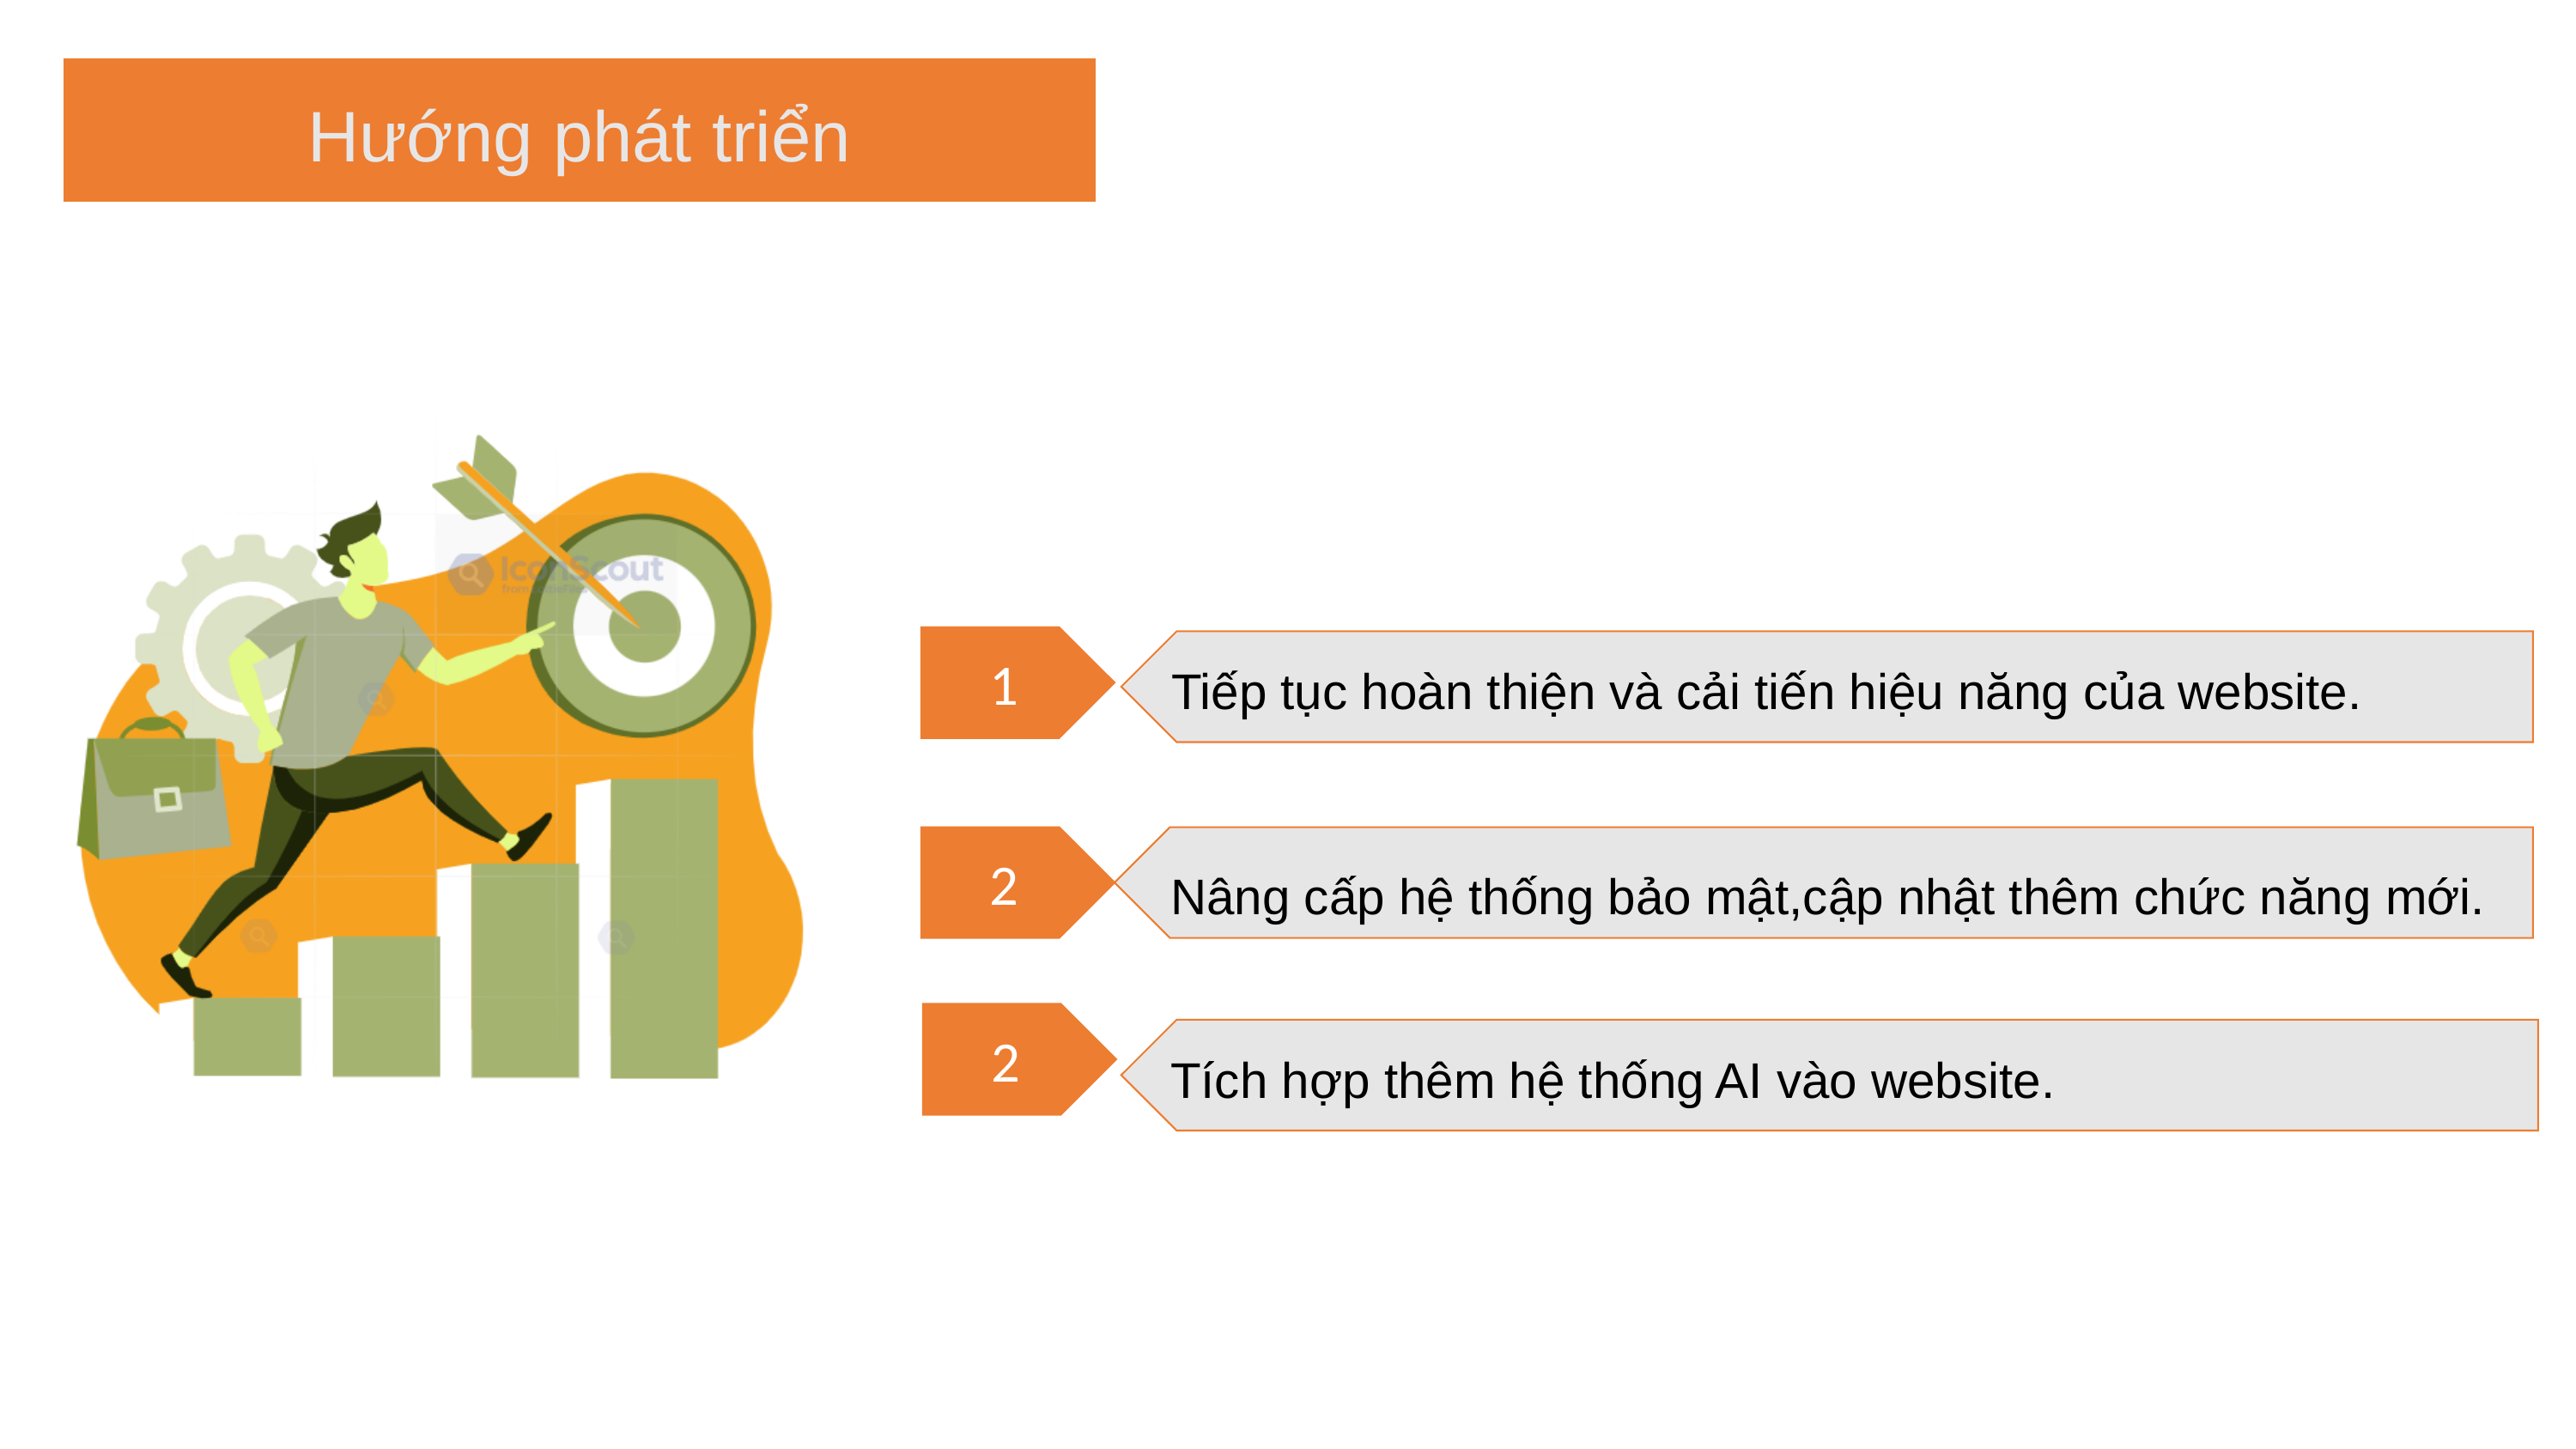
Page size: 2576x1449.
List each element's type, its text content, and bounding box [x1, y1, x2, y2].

text_box [1120, 1018, 2539, 1132]
text_box [64, 58, 1096, 202]
text_box Tích hợp thêm hệ thống AI vào website. [1148, 1019, 2318, 1109]
text_box [1115, 826, 2534, 939]
text_box 2 [921, 1003, 1118, 1116]
text_box Hướng phát triển [64, 87, 1095, 177]
text_box 2 [920, 826, 1116, 939]
text_box 1 [920, 626, 1116, 739]
text_box Tiếp tục hoàn thiện và cải tiến hiệu năng của website. [1171, 630, 2480, 719]
picture [42, 391, 826, 1115]
text_box [1120, 630, 2534, 743]
text_box Nâng cấp hệ thống bảo mật,cập nhật thêm chức năng mới. [1148, 835, 2533, 925]
